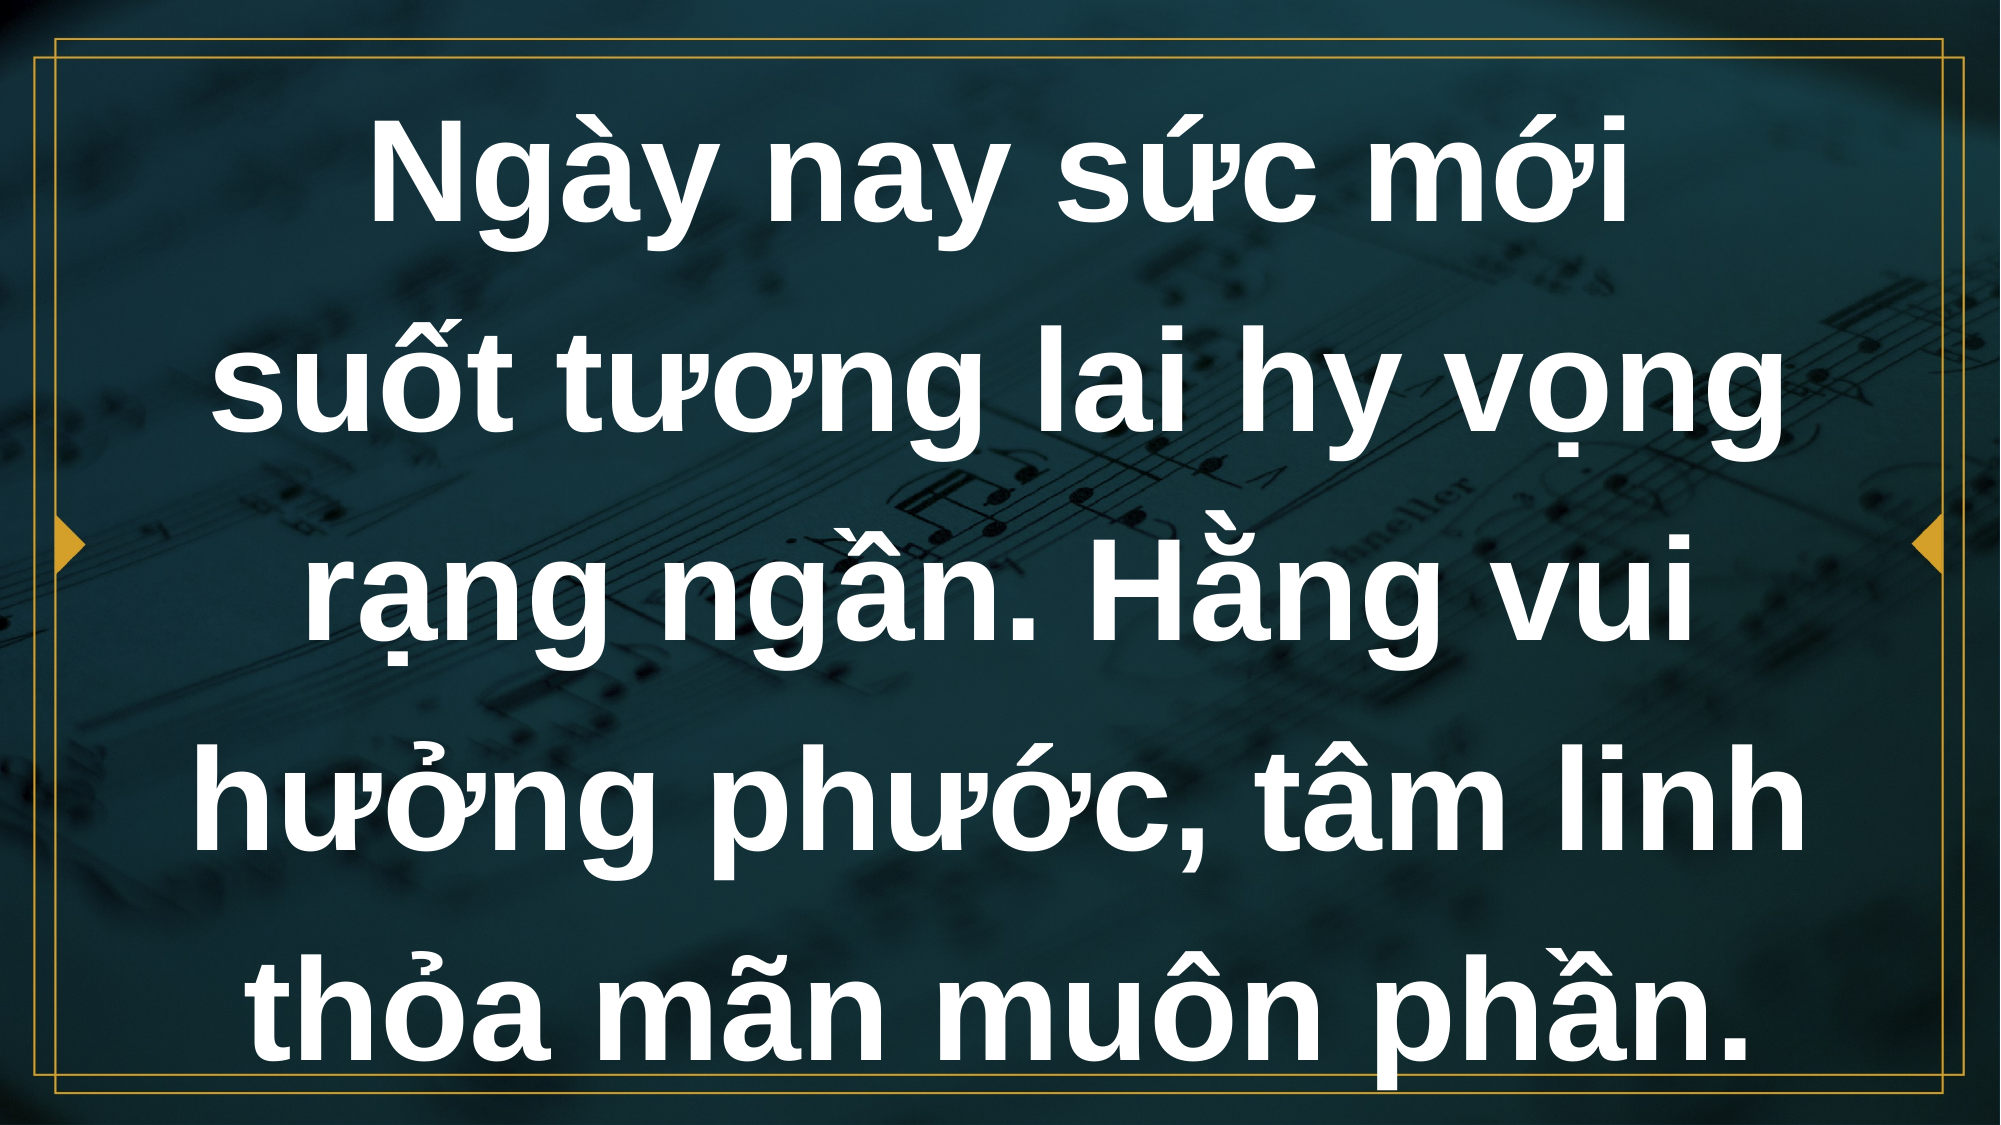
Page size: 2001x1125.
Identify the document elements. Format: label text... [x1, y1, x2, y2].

title Ngày nay sức mới suốt tương lai hy vọng rạng ngần. Hằng vui hưởng phước, tâm linh thỏa mãn muôn phần. [55, 53, 1945, 1077]
picture [0, 0, 2000, 1125]
